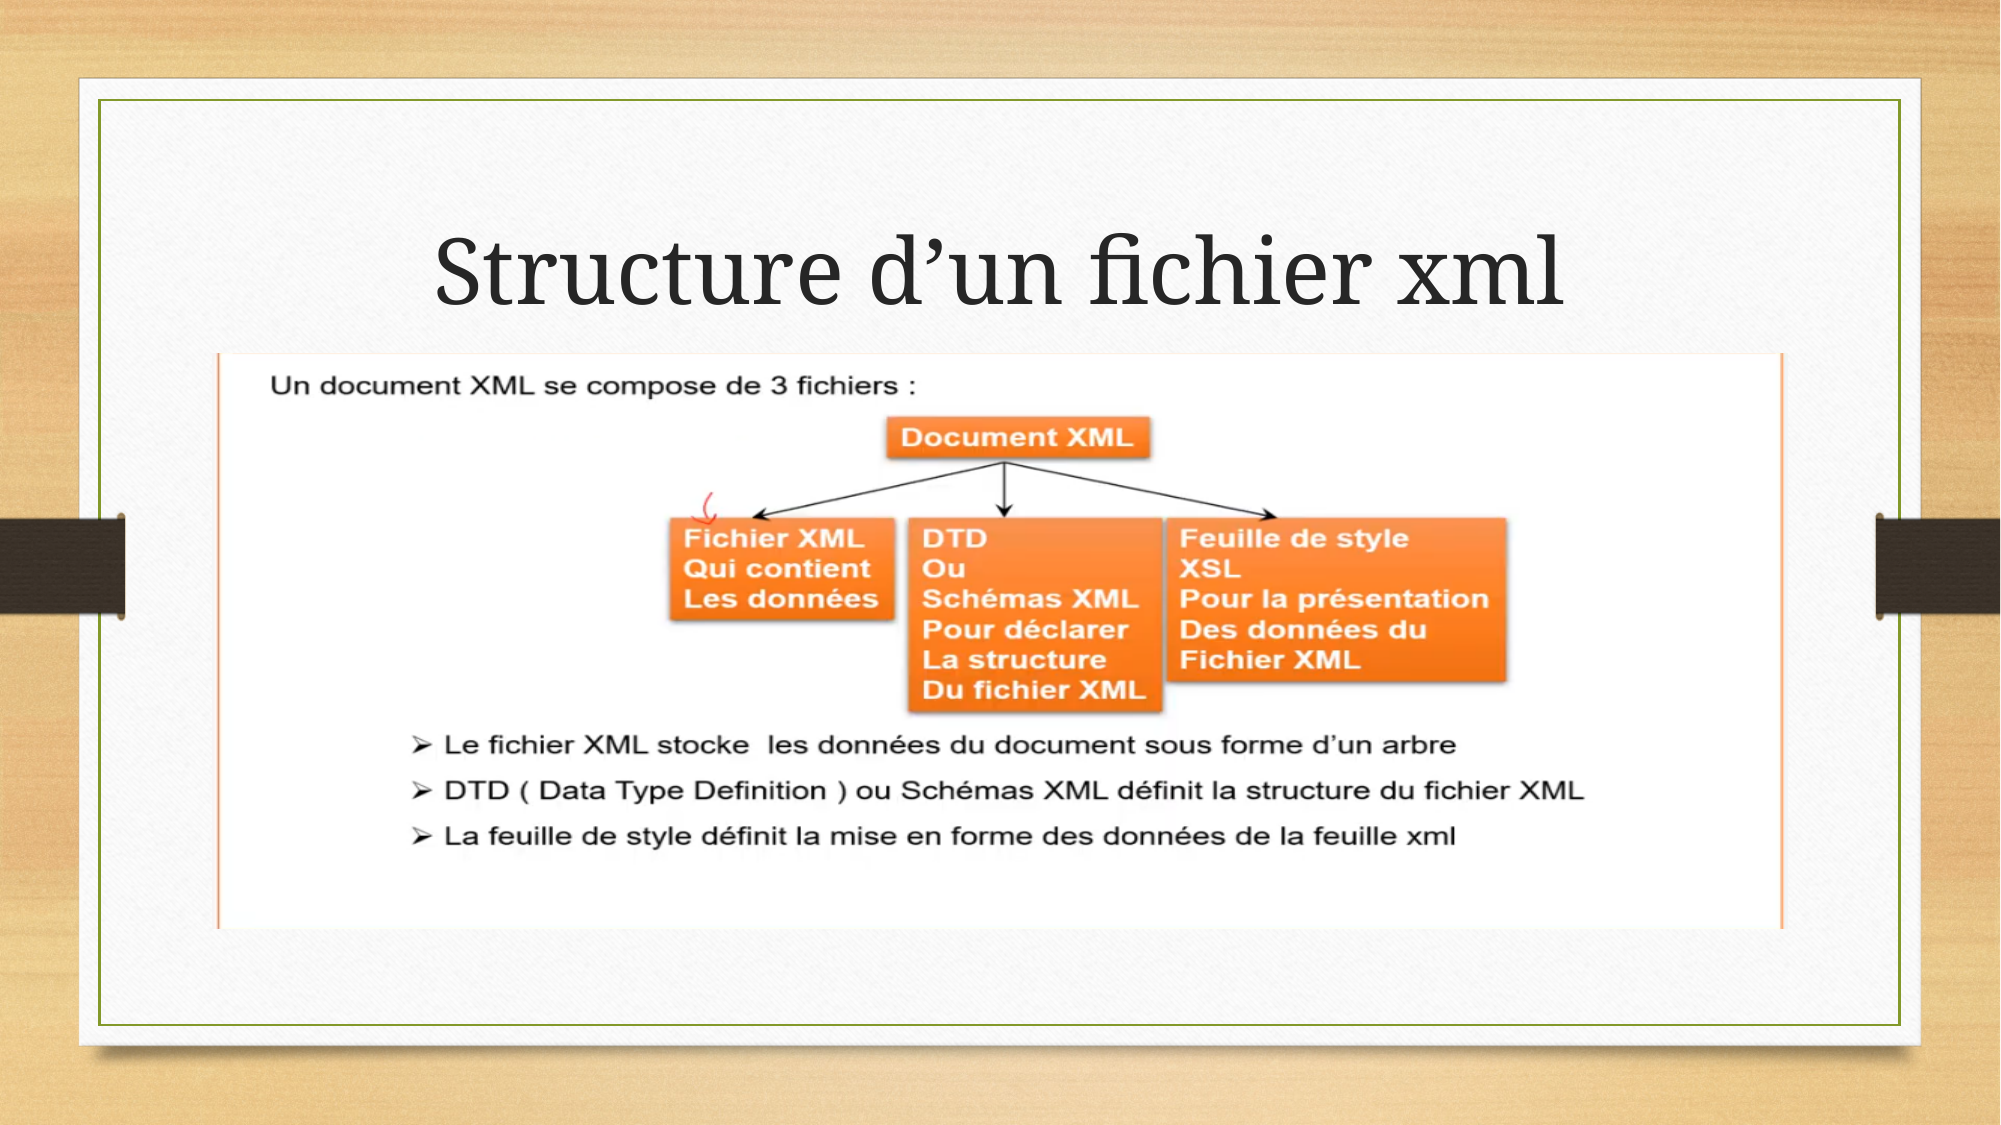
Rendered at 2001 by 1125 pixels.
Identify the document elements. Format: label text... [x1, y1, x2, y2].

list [212, 353, 1788, 929]
title Structure d’un fichier xml [212, 161, 1788, 353]
picture [0, 0, 2001, 1125]
